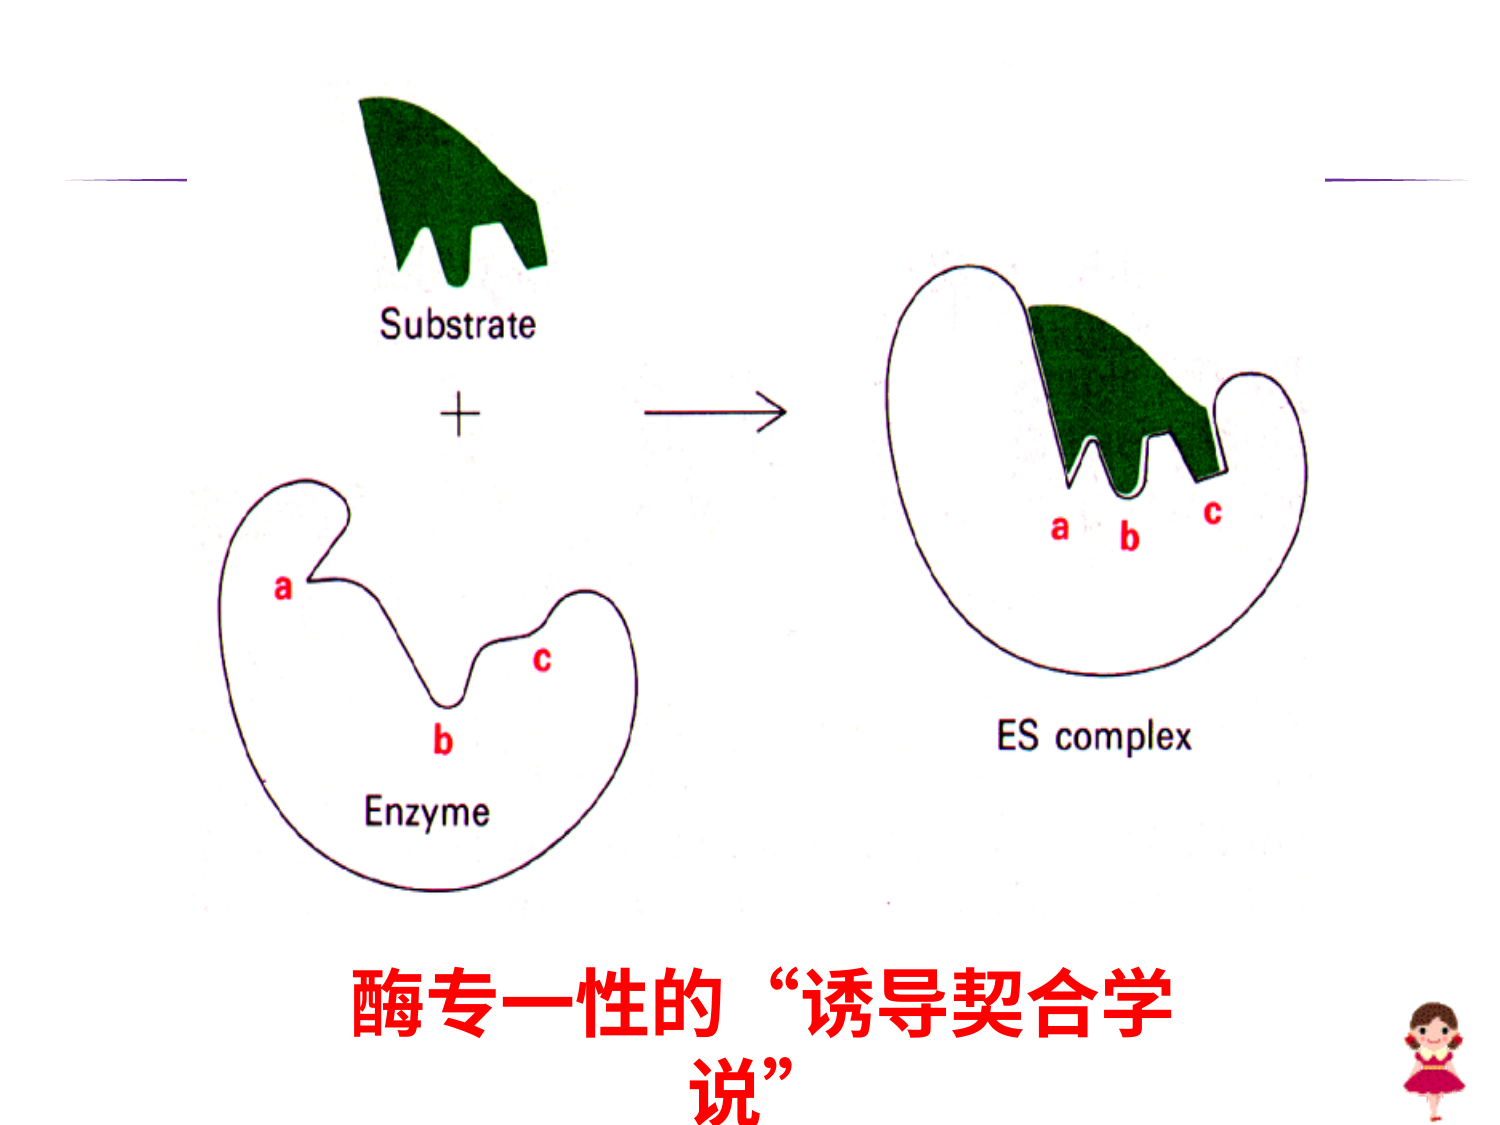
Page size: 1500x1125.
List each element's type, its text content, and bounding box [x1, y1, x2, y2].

title 酶专一性的“诱导契合学说” [262, 956, 1263, 1125]
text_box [187, 62, 1326, 916]
picture [1399, 1000, 1470, 1125]
